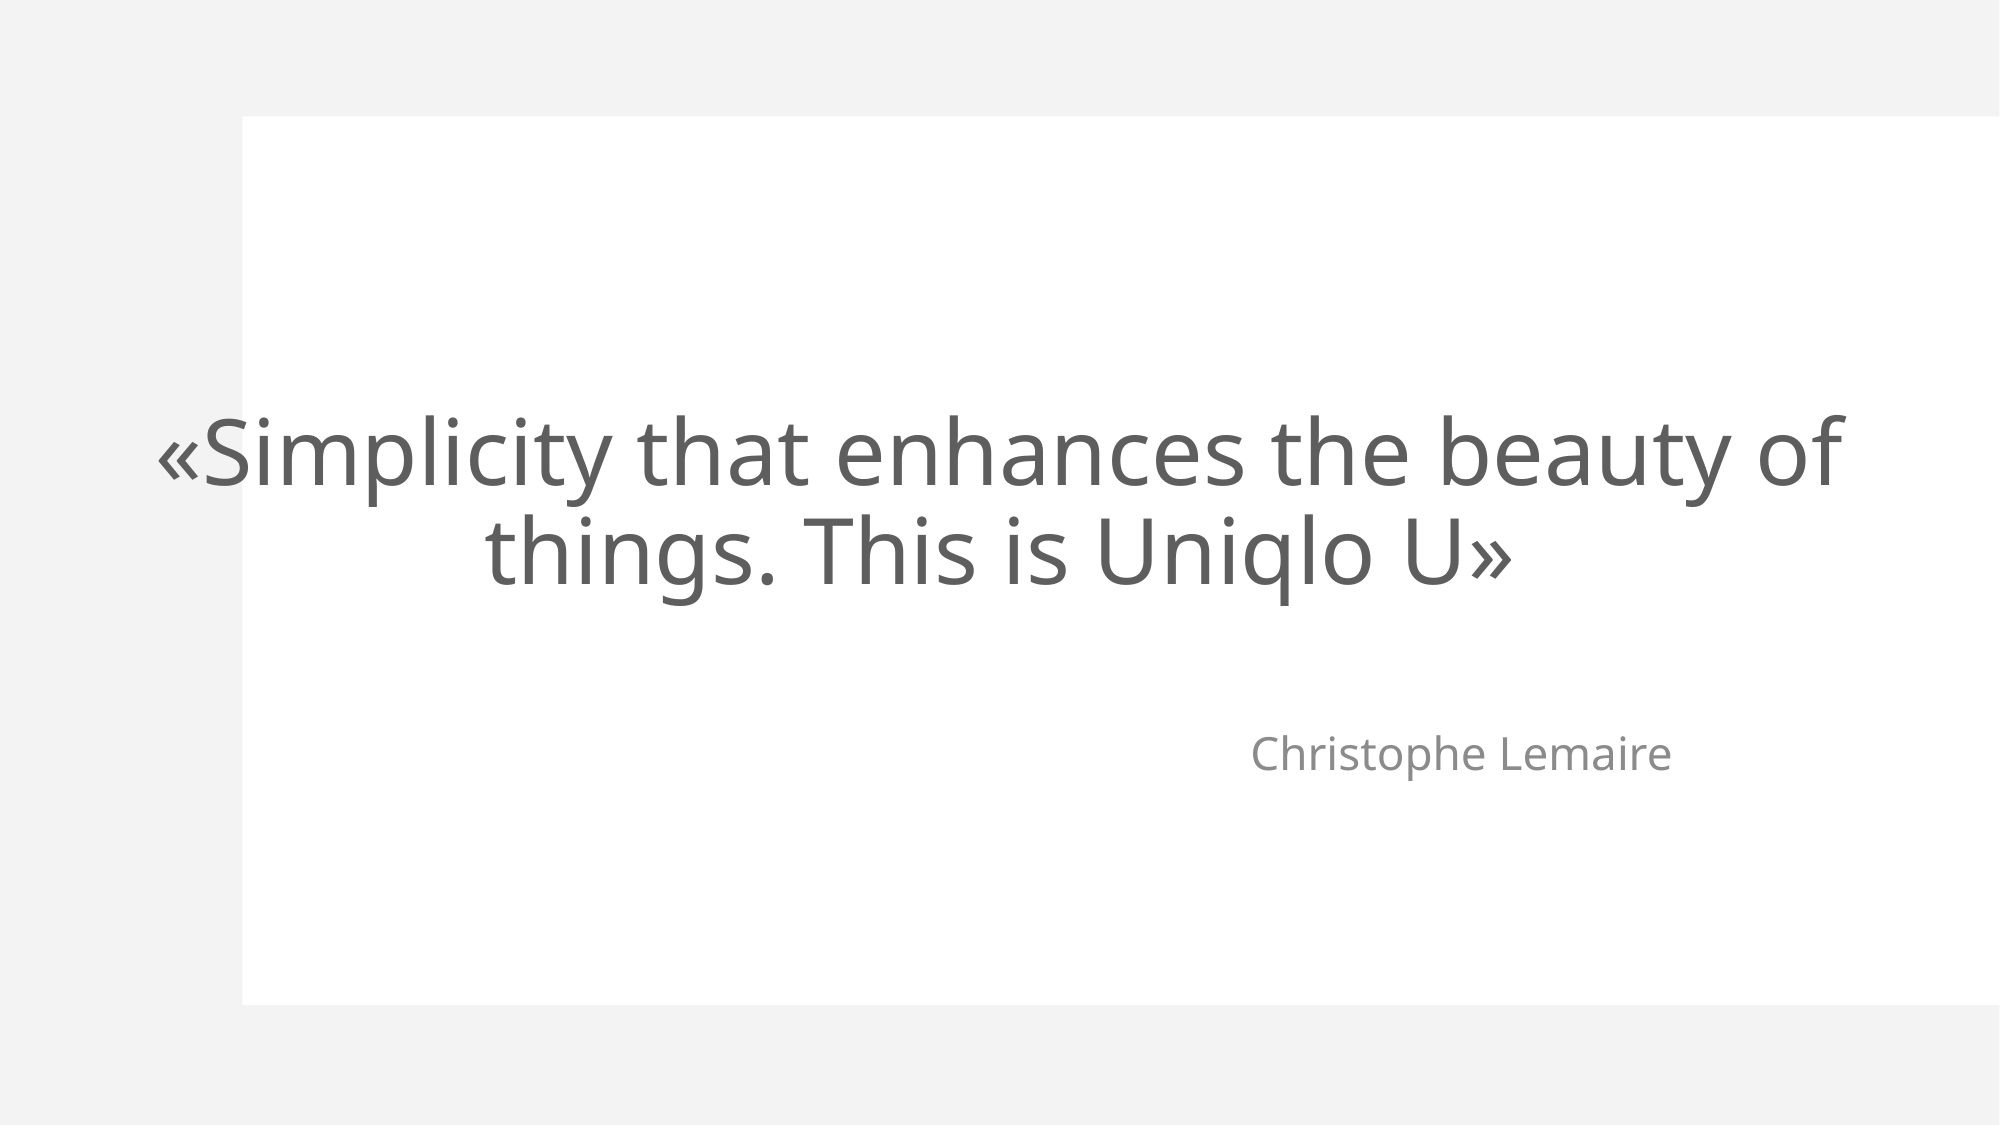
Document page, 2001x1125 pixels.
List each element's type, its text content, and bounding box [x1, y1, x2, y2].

title «Simplicity that enhances the beauty of things. This is Uniqlo U» [135, 253, 1865, 722]
list Christophe Lemaire [1235, 717, 1865, 845]
